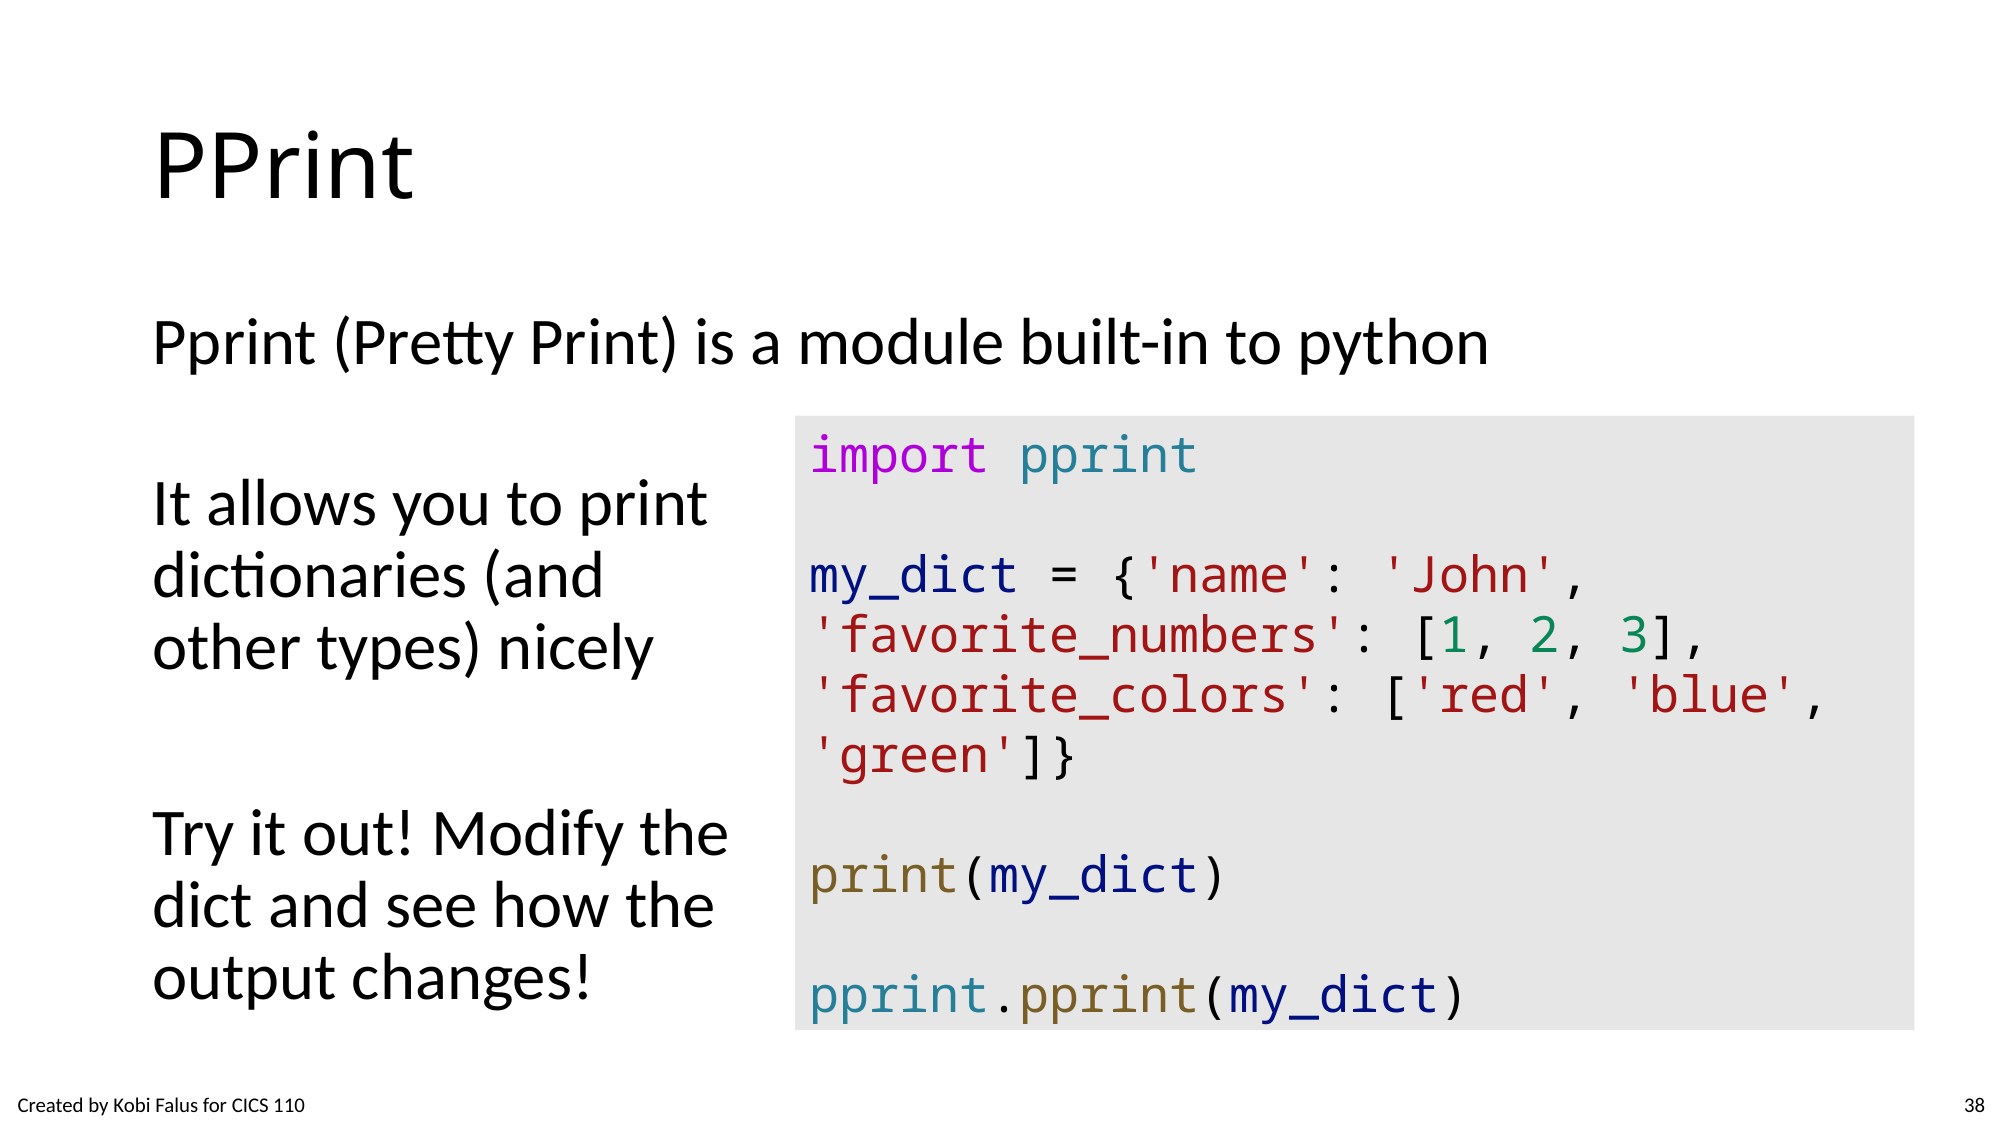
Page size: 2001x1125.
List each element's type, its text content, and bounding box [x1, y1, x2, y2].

text_box Pprint (Pretty Print) is a module built-in to python [137, 299, 1875, 391]
list It allows you to print dictionaries (and other types) nicely Try it out! Modify the dict and see how the output changes! [137, 460, 749, 1066]
text_box import pprint my_dict = {'name': 'John', 'favorite_numbers': [1, 2, 3], 'favorite_colors': ['red', 'blue', 'green']} print(my_dict) pprint.pprint(my_dict) [795, 415, 1915, 1031]
title PPrint [137, 59, 1863, 278]
